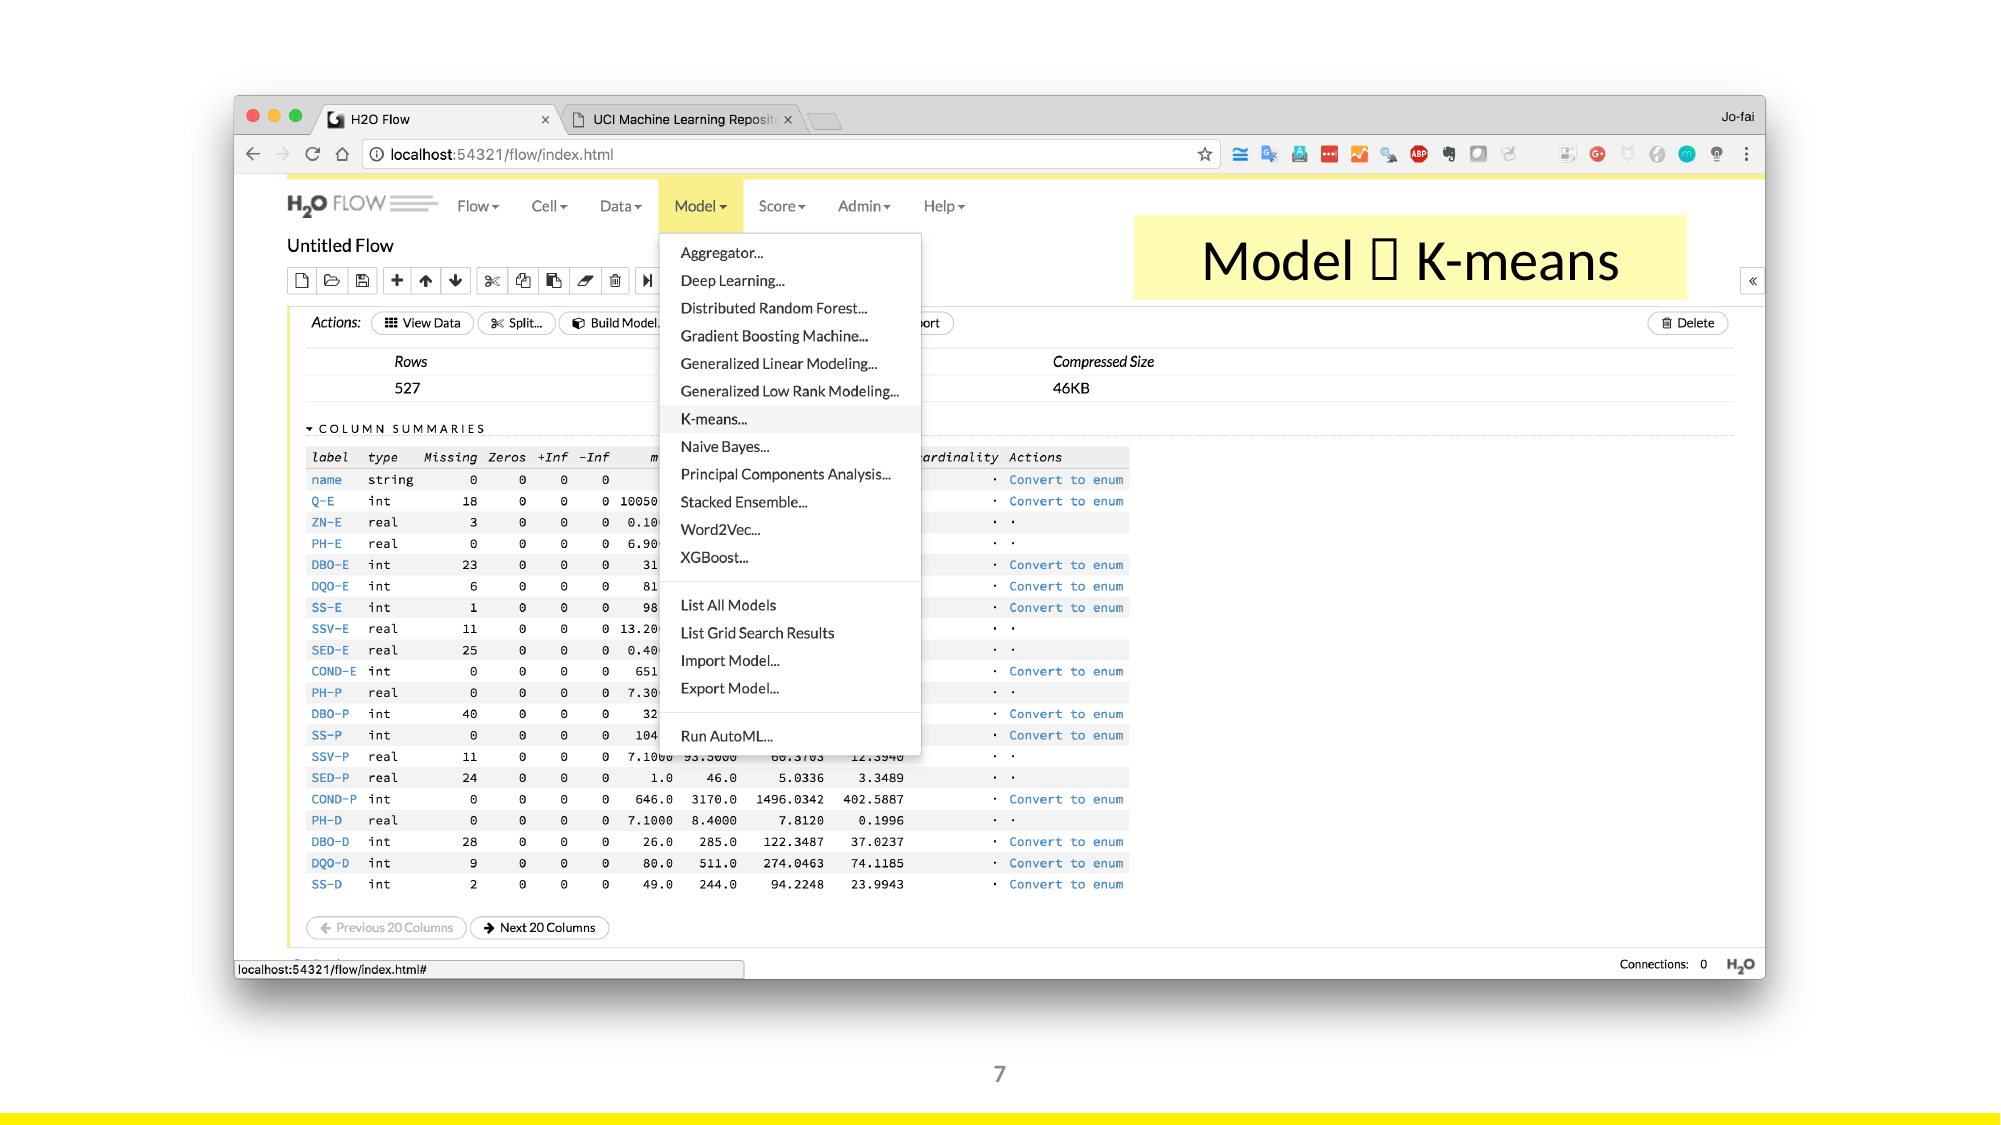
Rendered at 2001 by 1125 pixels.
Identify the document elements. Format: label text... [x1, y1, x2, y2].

slide_number 7 [774, 1064, 1225, 1103]
text_box [0, 1112, 2000, 1125]
picture [174, 61, 1825, 1064]
